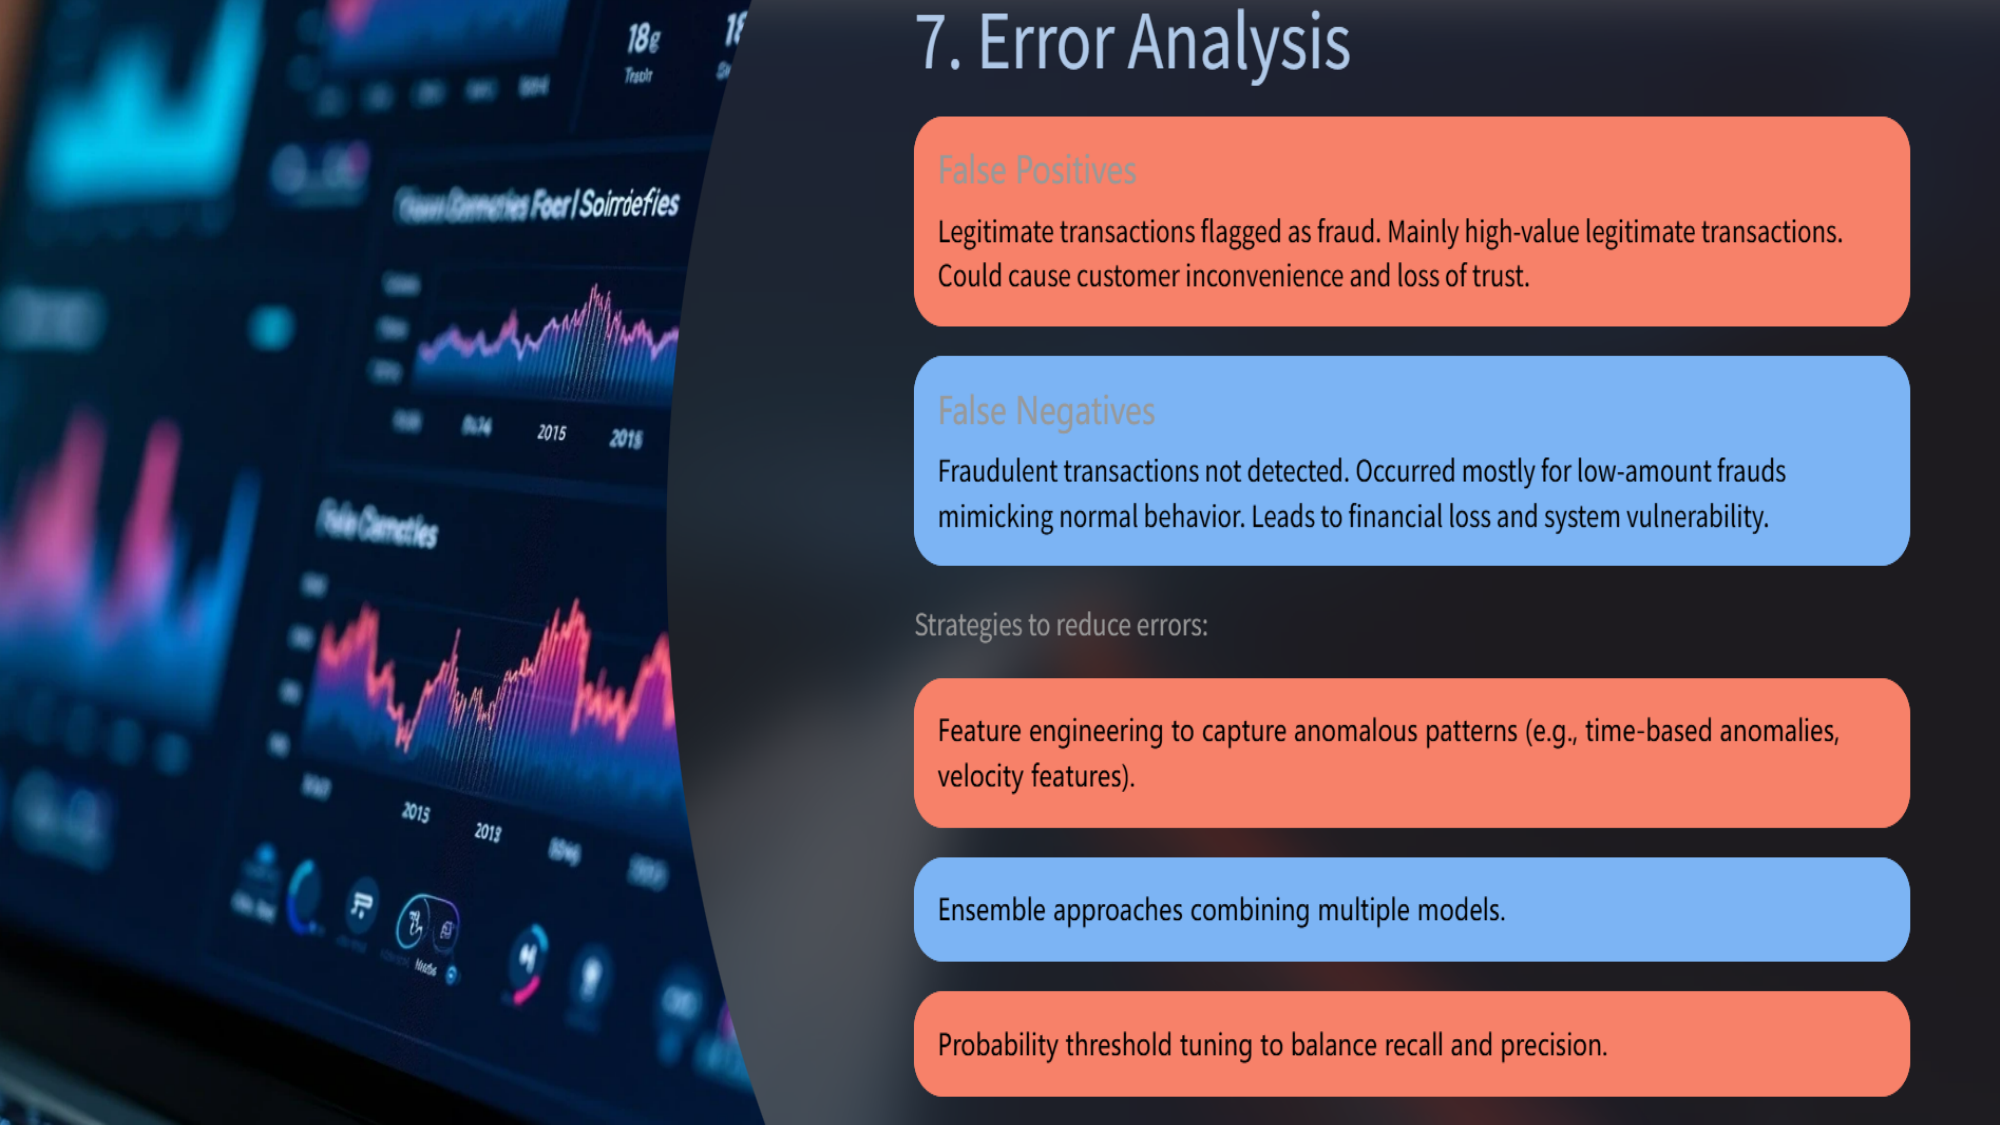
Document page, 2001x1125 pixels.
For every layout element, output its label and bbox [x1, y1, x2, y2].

list [0, 0, 2000, 1125]
